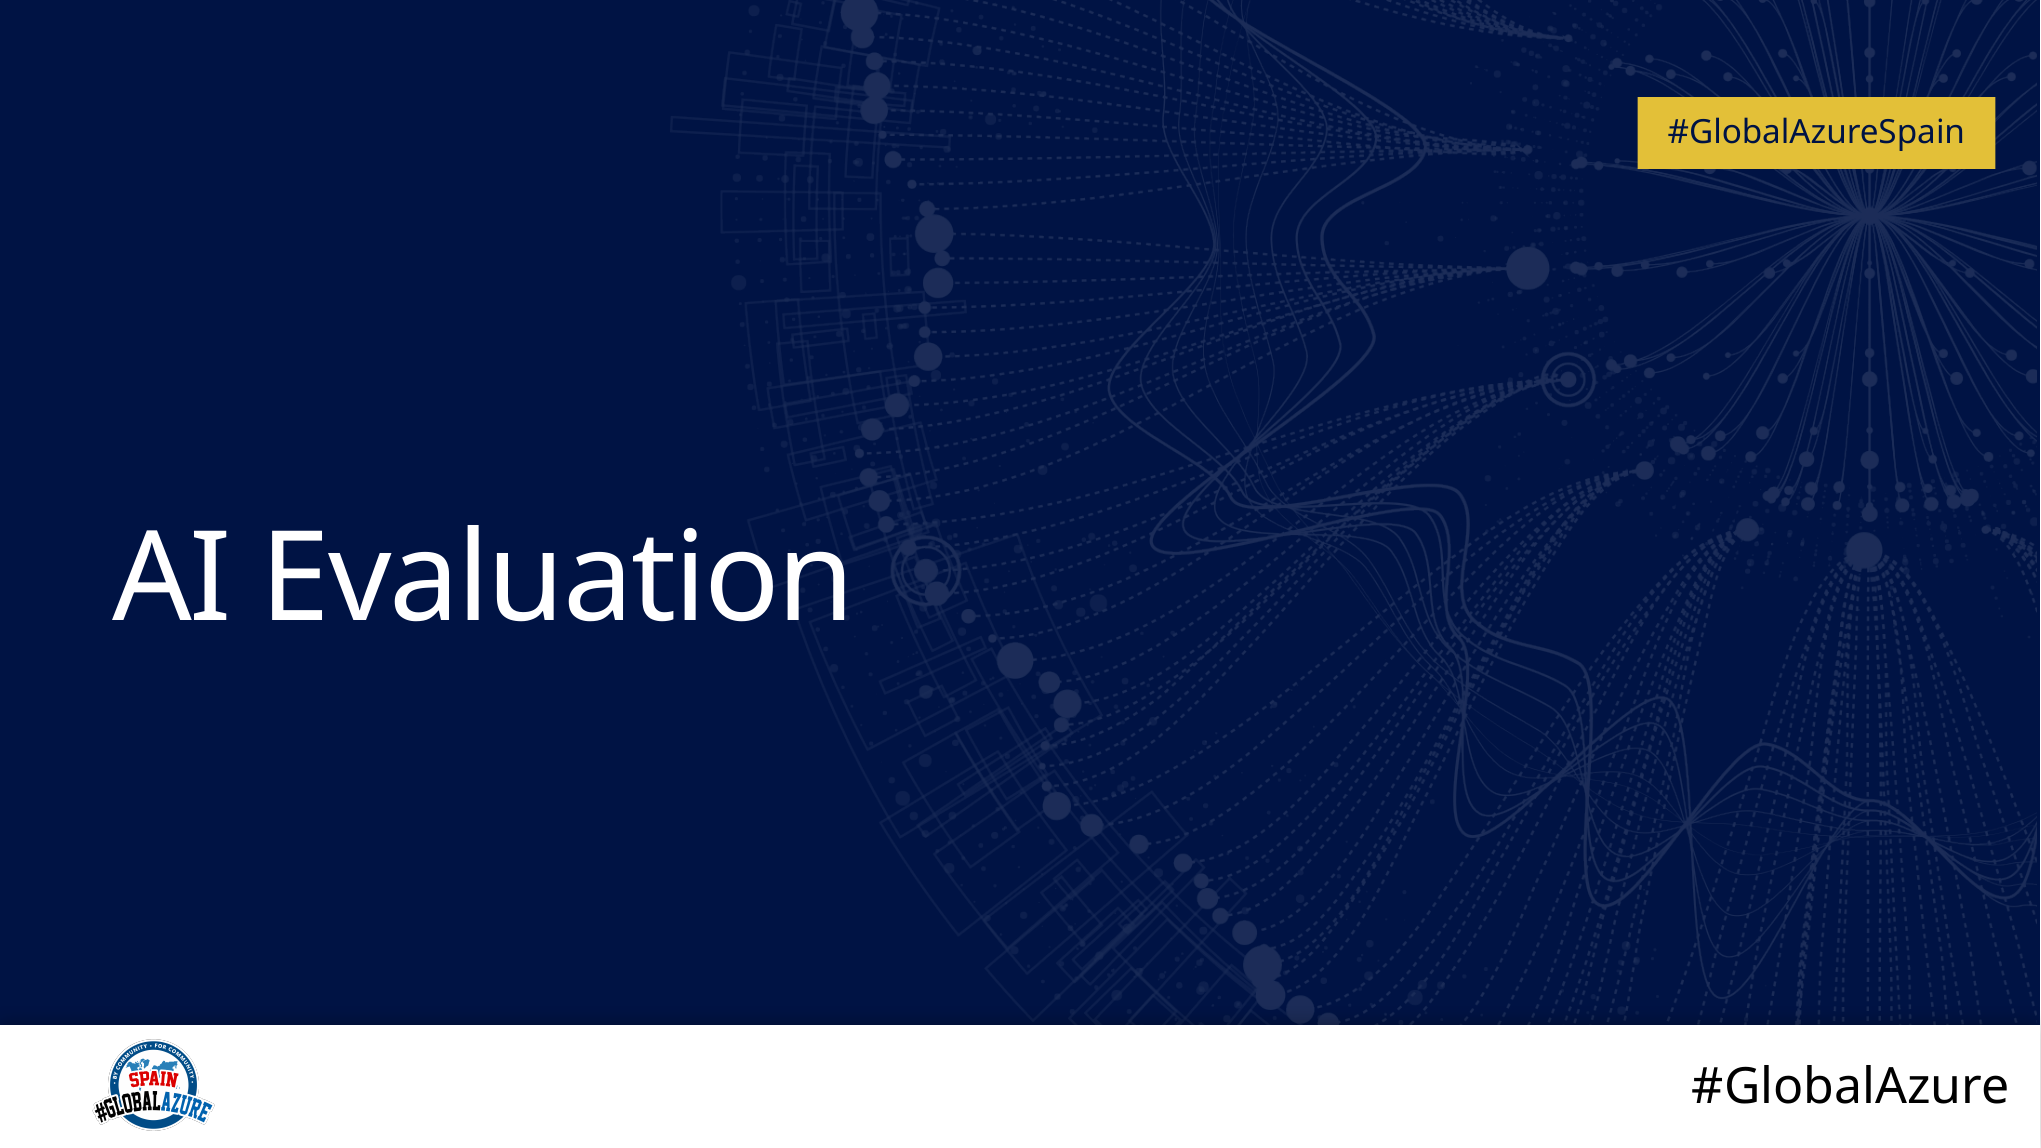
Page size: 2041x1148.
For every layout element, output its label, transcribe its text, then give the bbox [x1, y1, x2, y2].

title AI Evaluation [88, 346, 1624, 649]
picture [91, 1037, 216, 1134]
